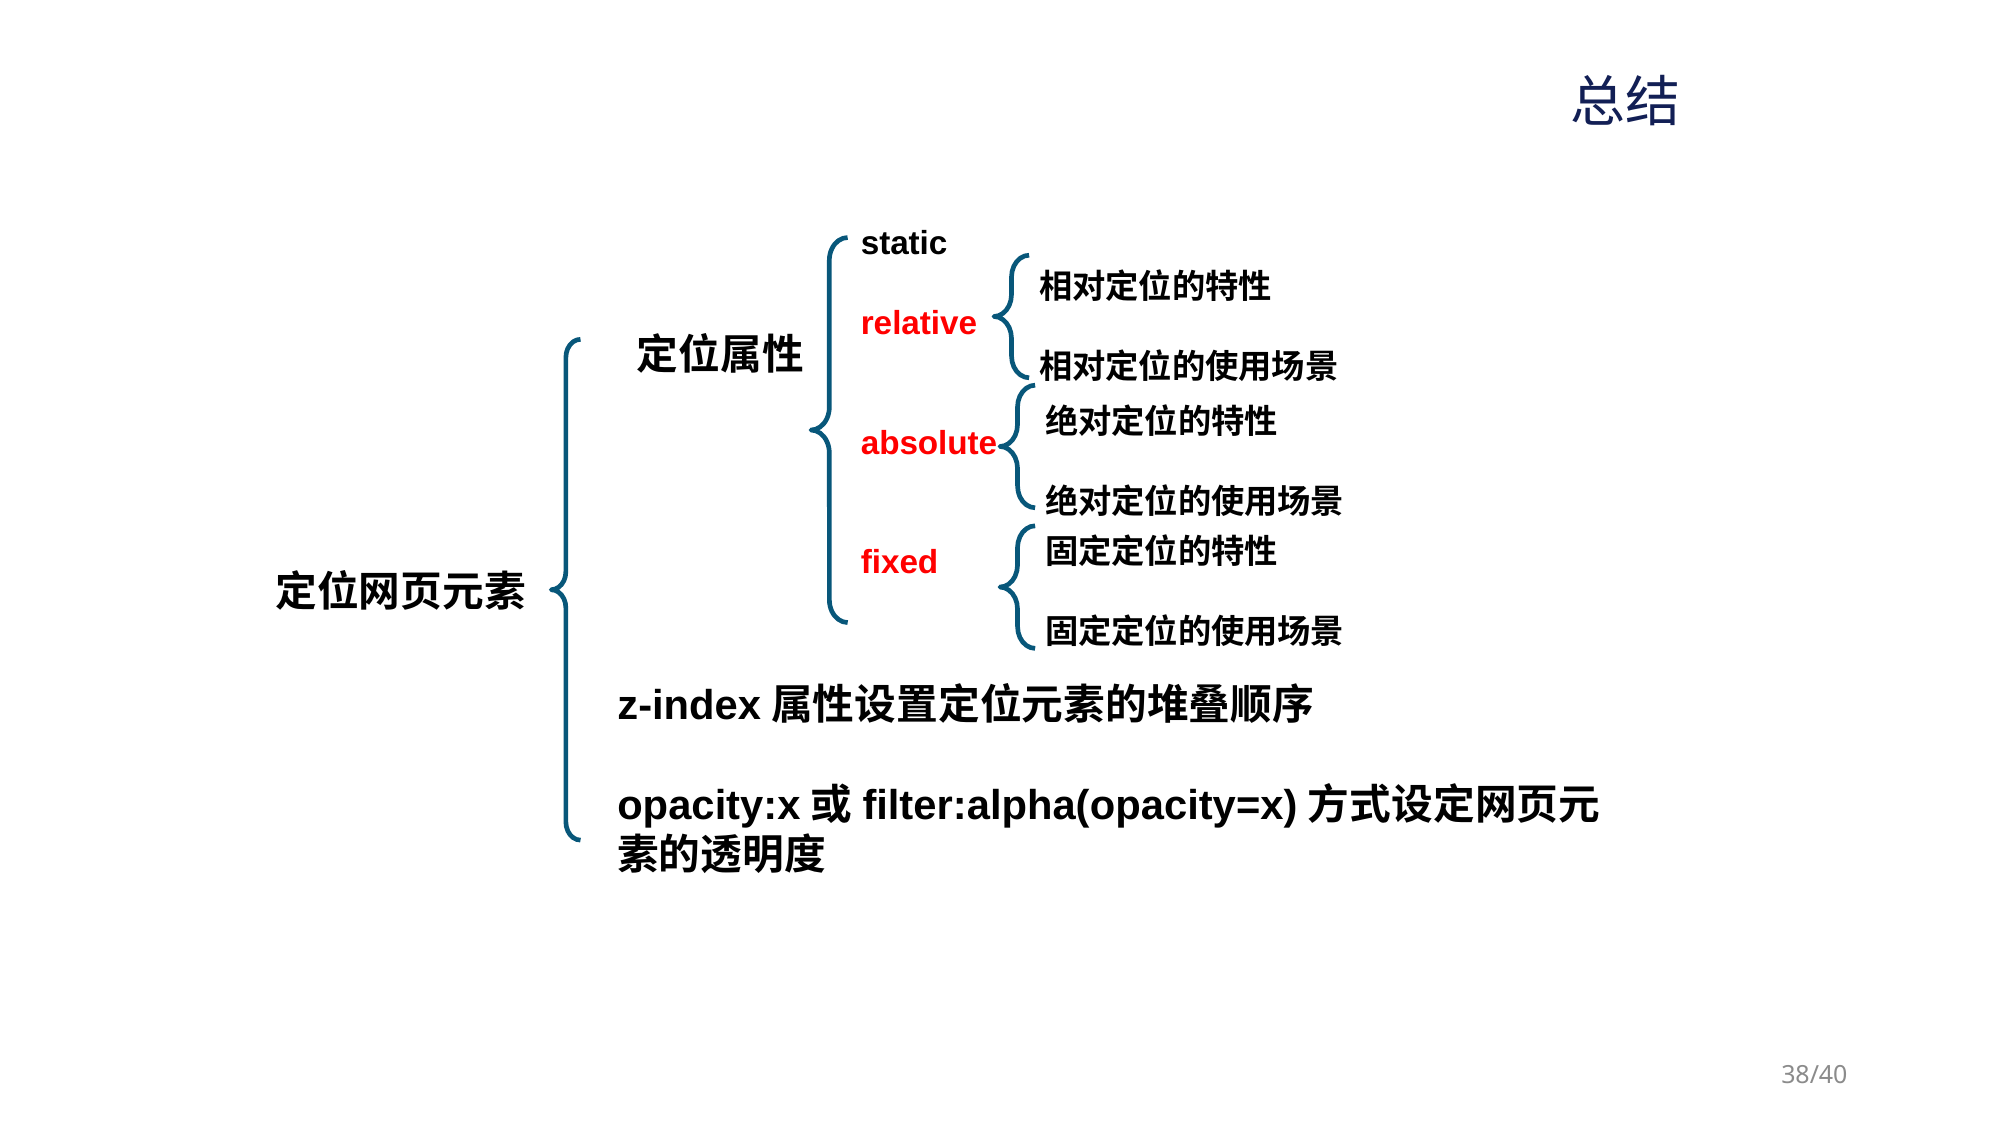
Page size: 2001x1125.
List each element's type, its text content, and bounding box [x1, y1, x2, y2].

text_box [993, 255, 1030, 377]
text_box 固定定位的特性 固定定位的使用场景 [1030, 523, 1384, 658]
text_box 绝对定位的特性 绝对定位的使用场景 [1030, 393, 1384, 523]
text_box static relative absolute fixed [846, 213, 1024, 628]
text_box 定位属性 z-index属性设置定位元素的堆叠顺序 opacity:x或filter:alpha(opacity=x)方式设定网页元素的透明度 [602, 320, 1650, 886]
text_box [551, 339, 581, 841]
title 总结 [1555, 45, 1715, 141]
text_box [999, 385, 1036, 507]
text_box [811, 237, 848, 623]
text_box 定位网页元素 [249, 556, 552, 622]
text_box [999, 526, 1030, 648]
text_box 相对定位的特性 相对定位的使用场景 [1024, 257, 1378, 393]
slide_number /40 [1412, 1042, 1863, 1103]
